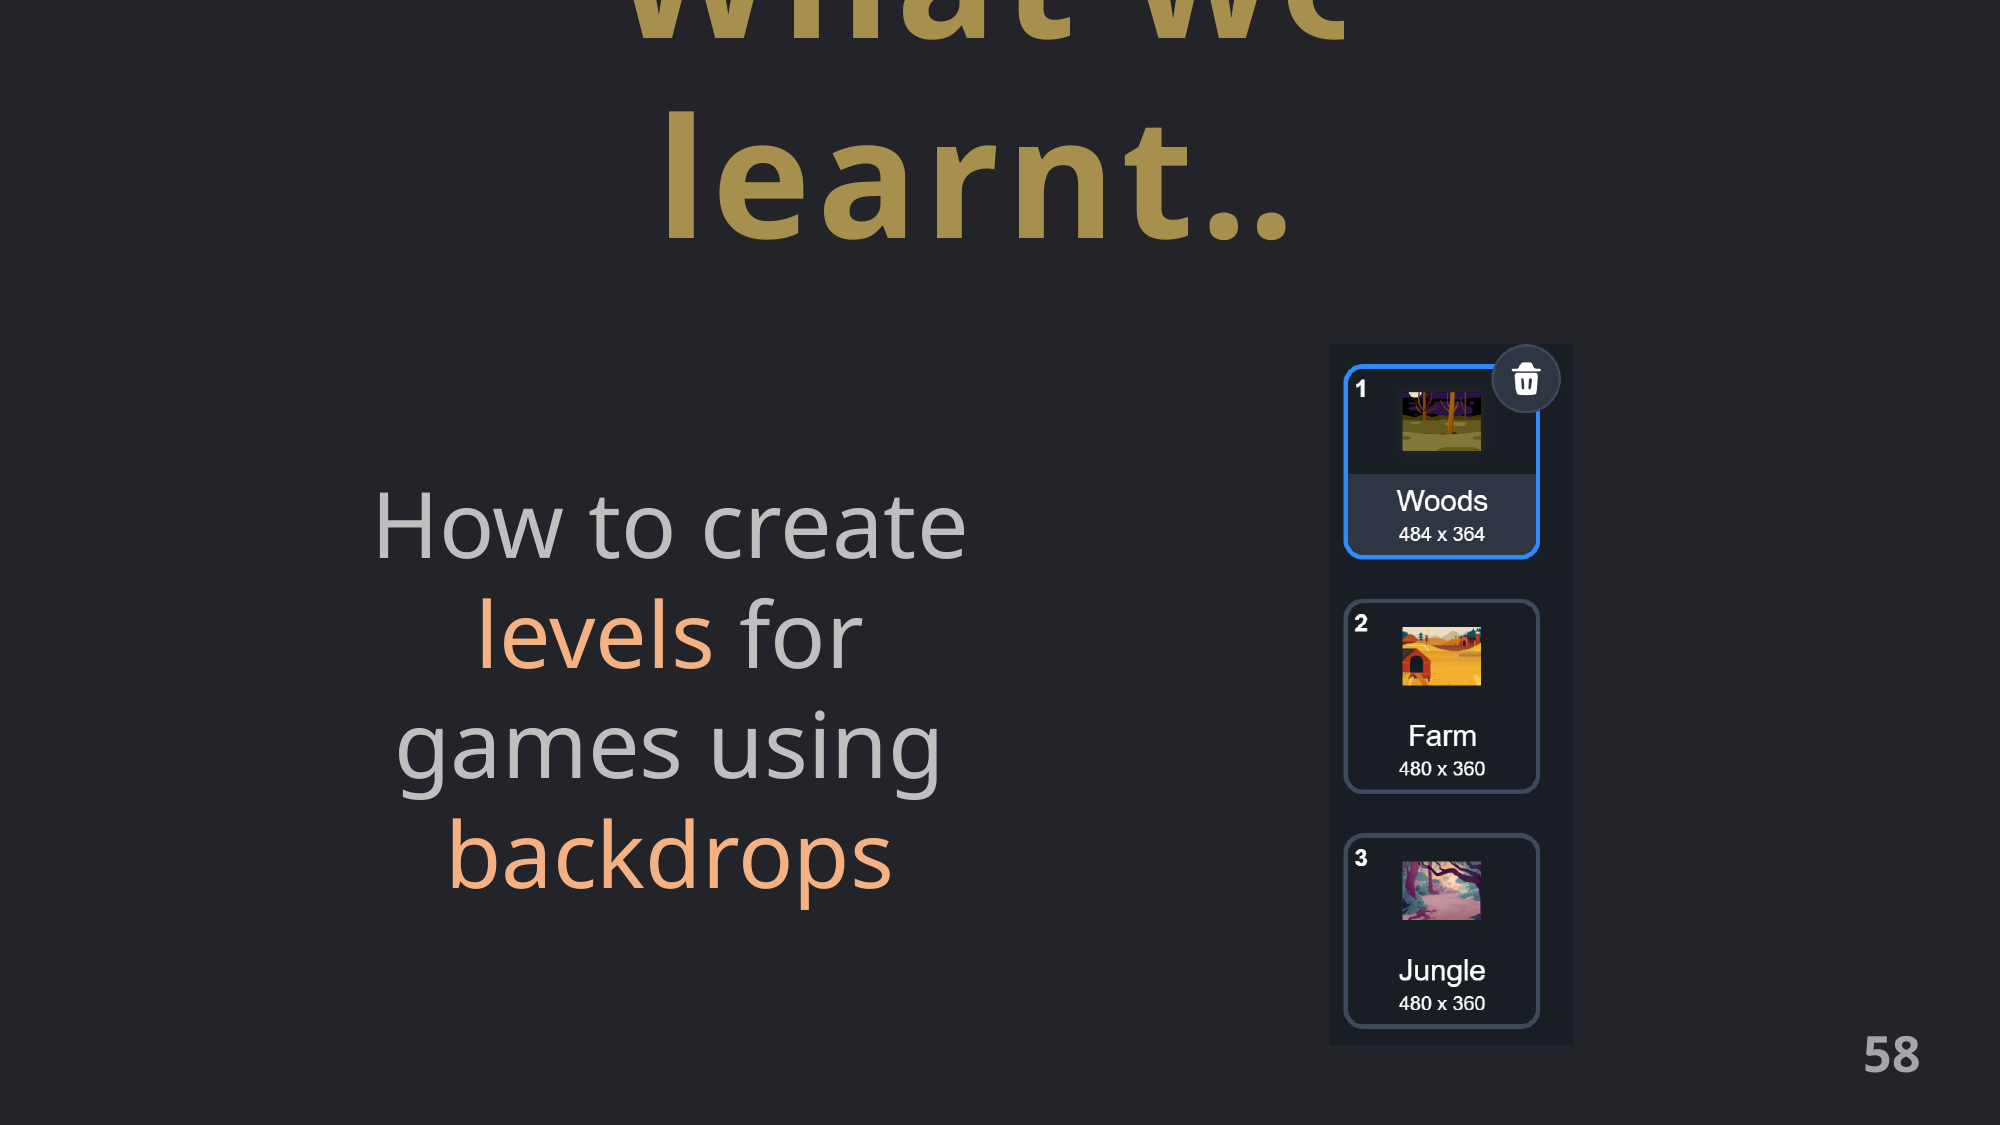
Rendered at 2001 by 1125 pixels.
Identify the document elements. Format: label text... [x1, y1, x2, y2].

text_box How to create levels for games using backdrops [337, 459, 1003, 915]
text_box What we learnt… [364, 23, 1636, 287]
picture [1329, 344, 1573, 1045]
text_box [0, 0, 2000, 1125]
slide_number 58 [1485, 1026, 1936, 1087]
